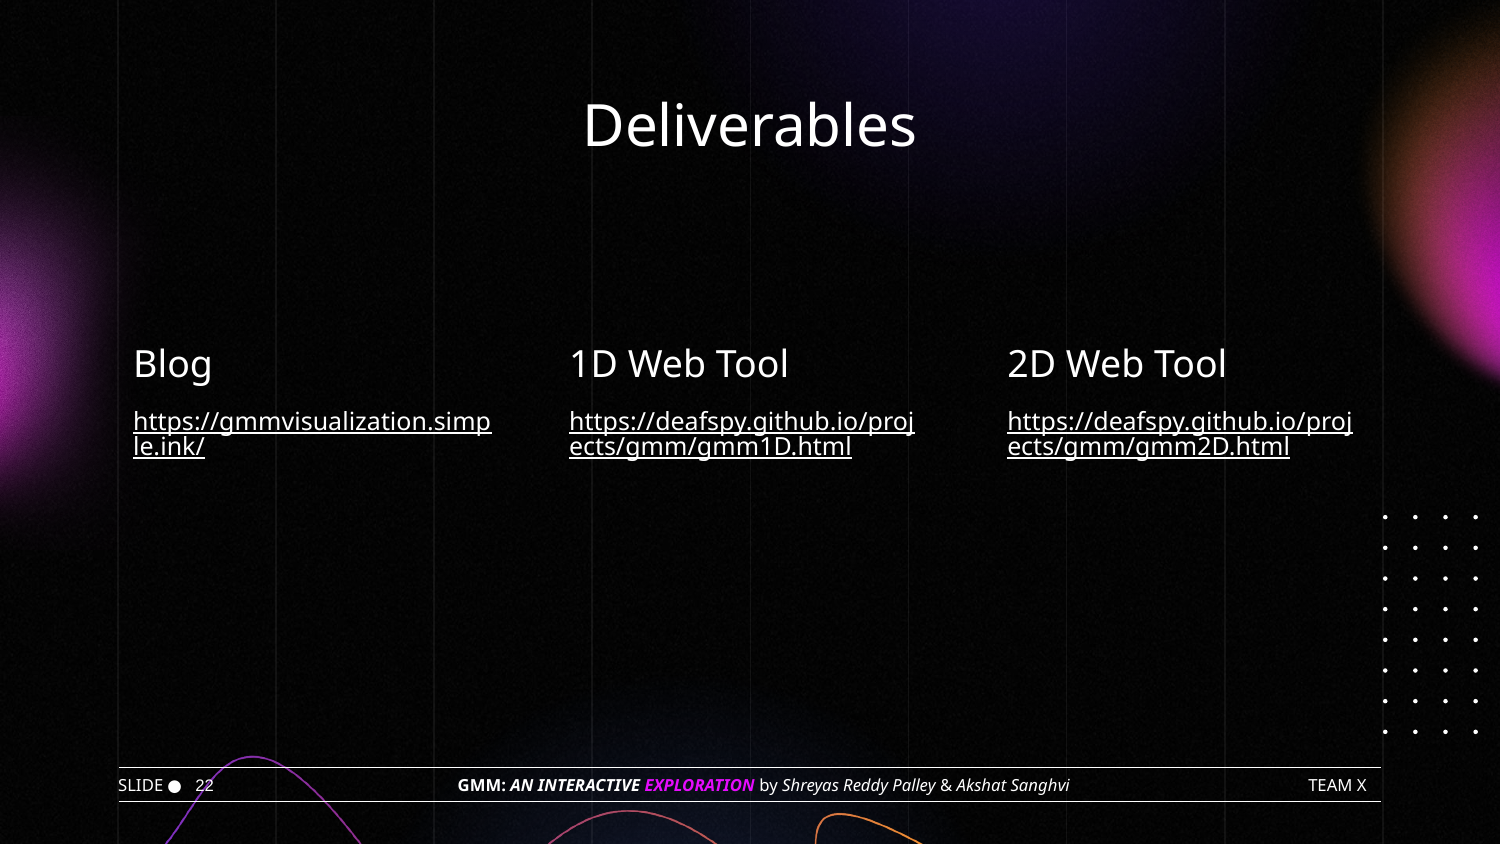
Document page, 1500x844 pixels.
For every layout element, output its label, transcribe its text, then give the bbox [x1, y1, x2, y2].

subtitle 1D Web Tool [554, 320, 944, 390]
title Deliverables [118, 72, 1382, 167]
subtitle Blog [118, 320, 508, 390]
subtitle https://deafspy.github.io/projects/gmm/gmm1D.html [554, 390, 944, 637]
subtitle 2D Web Tool [992, 320, 1382, 401]
picture [0, 0, 1500, 844]
subtitle https://deafspy.github.io/projects/gmm/gmm2D.html [992, 401, 1382, 637]
subtitle https://gmmvisualization.simple.ink/ [118, 390, 508, 637]
